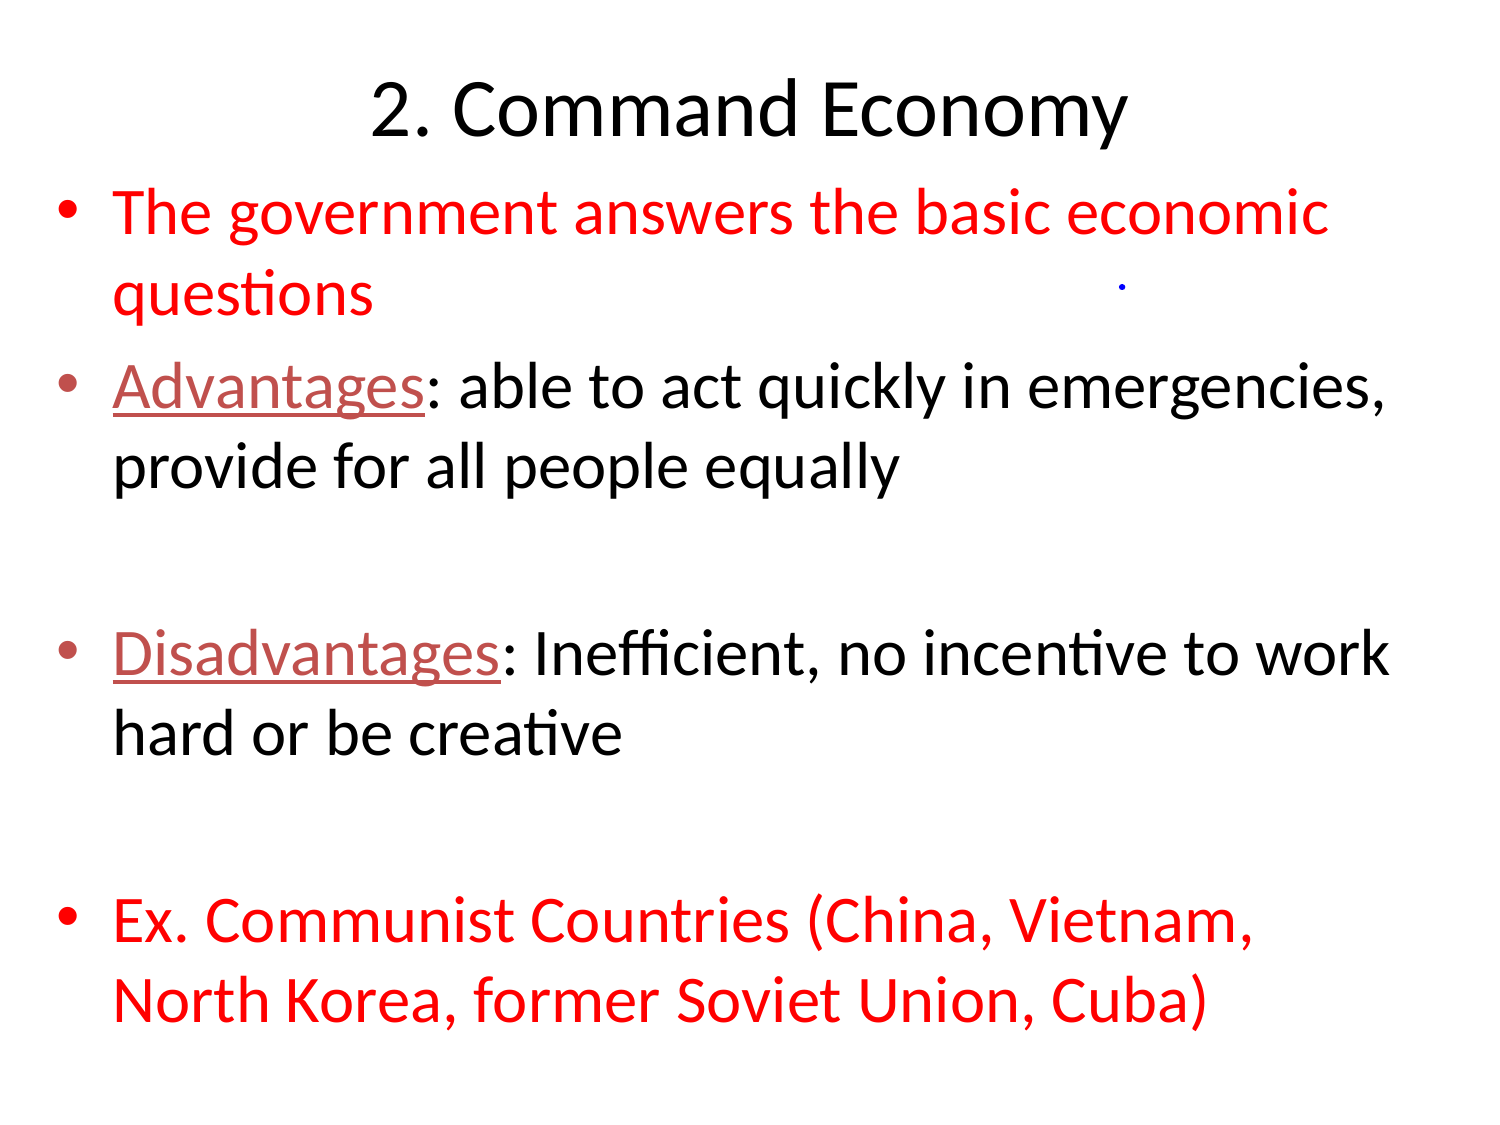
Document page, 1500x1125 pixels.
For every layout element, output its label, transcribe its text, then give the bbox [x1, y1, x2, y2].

title 2. Command Economy [75, 45, 1425, 160]
list The government answers the basic economic questions Advantages: able to act quickly in emergencies, provide for all people equally Disadvantages: Inefficient, no incentive to work hard or be creative Ex. Communist Countries (China, Vietnam, North Korea, former Soviet Union, Cuba) [41, 160, 1436, 1075]
